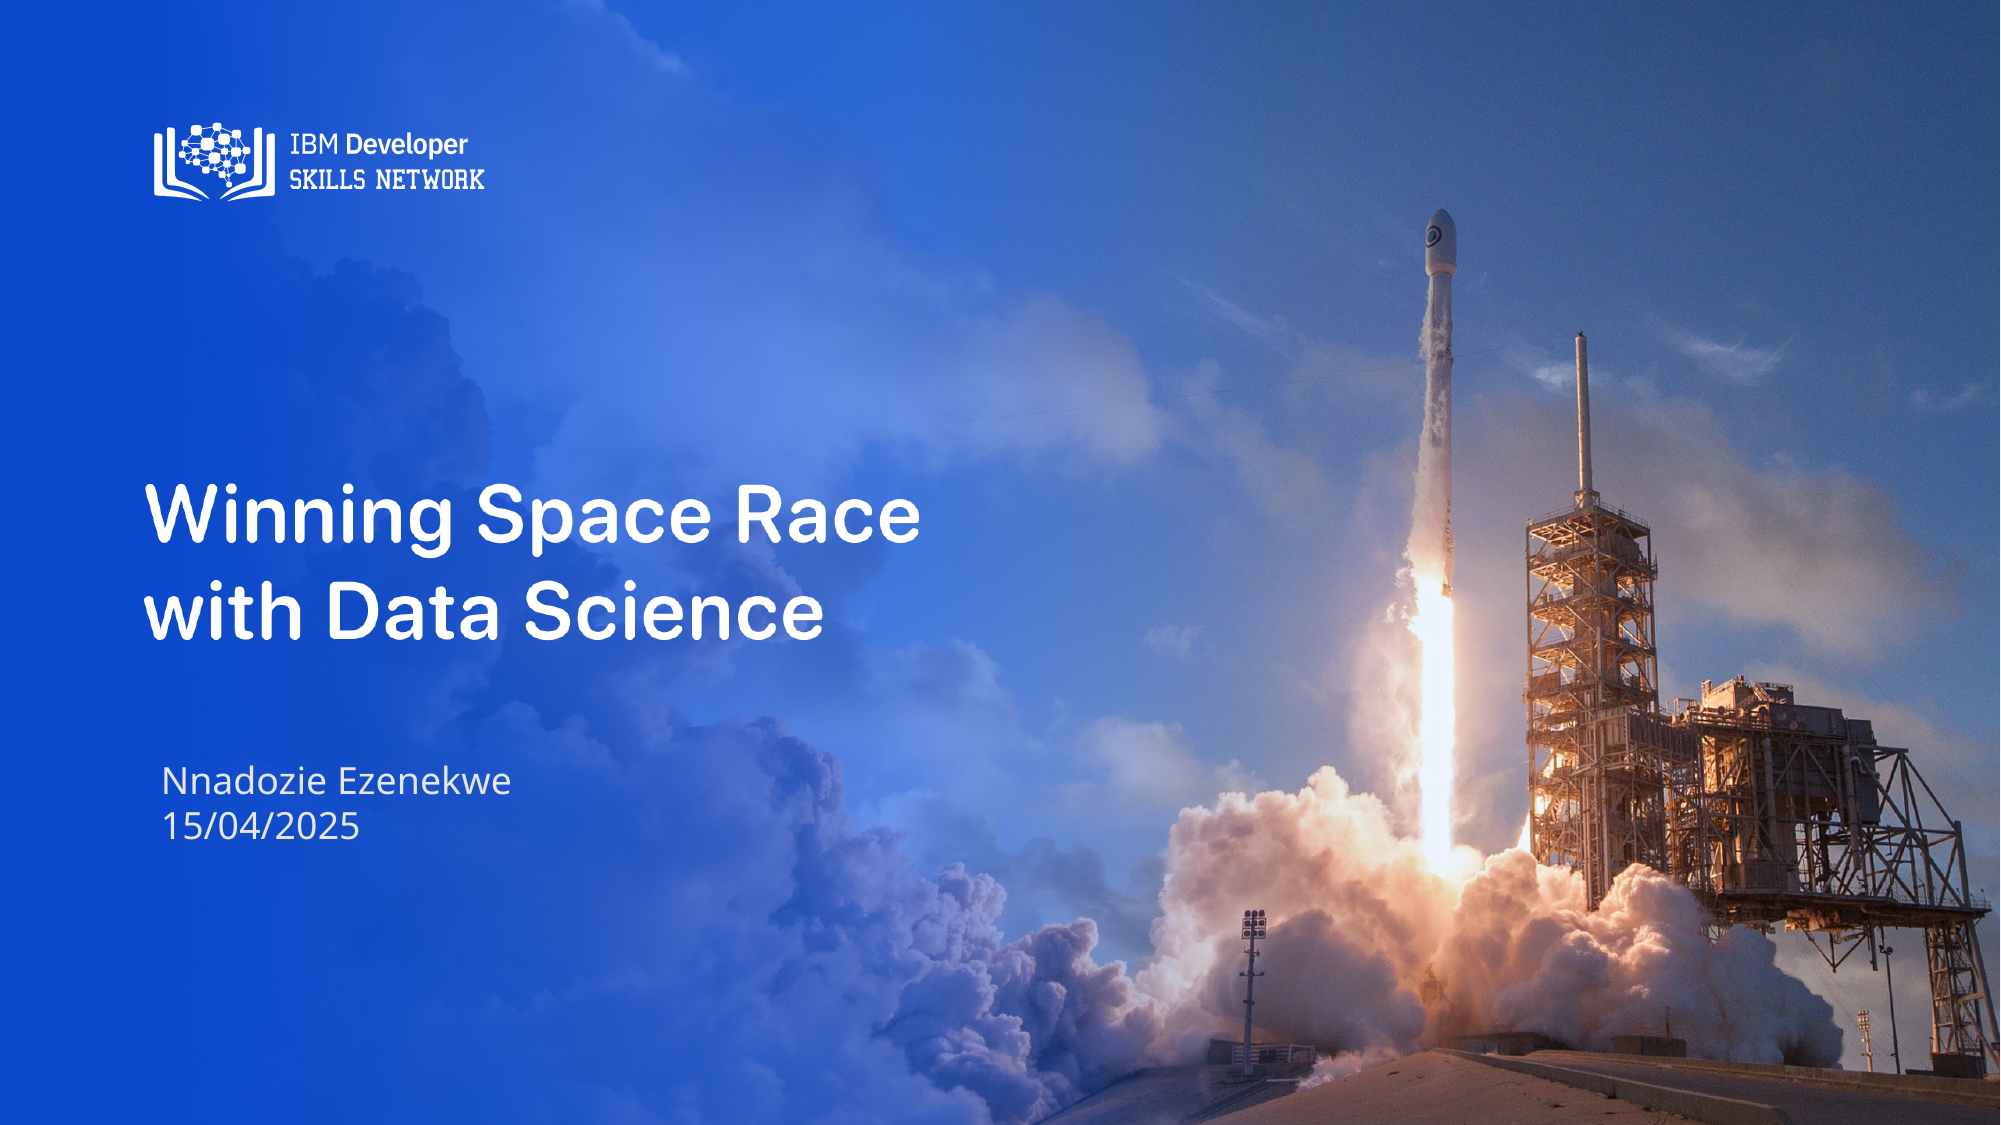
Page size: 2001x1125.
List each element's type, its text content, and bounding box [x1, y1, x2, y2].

text_box Nnadozie Ezenekwe 15/04/2025 [145, 749, 559, 855]
picture [0, 0, 2001, 1125]
